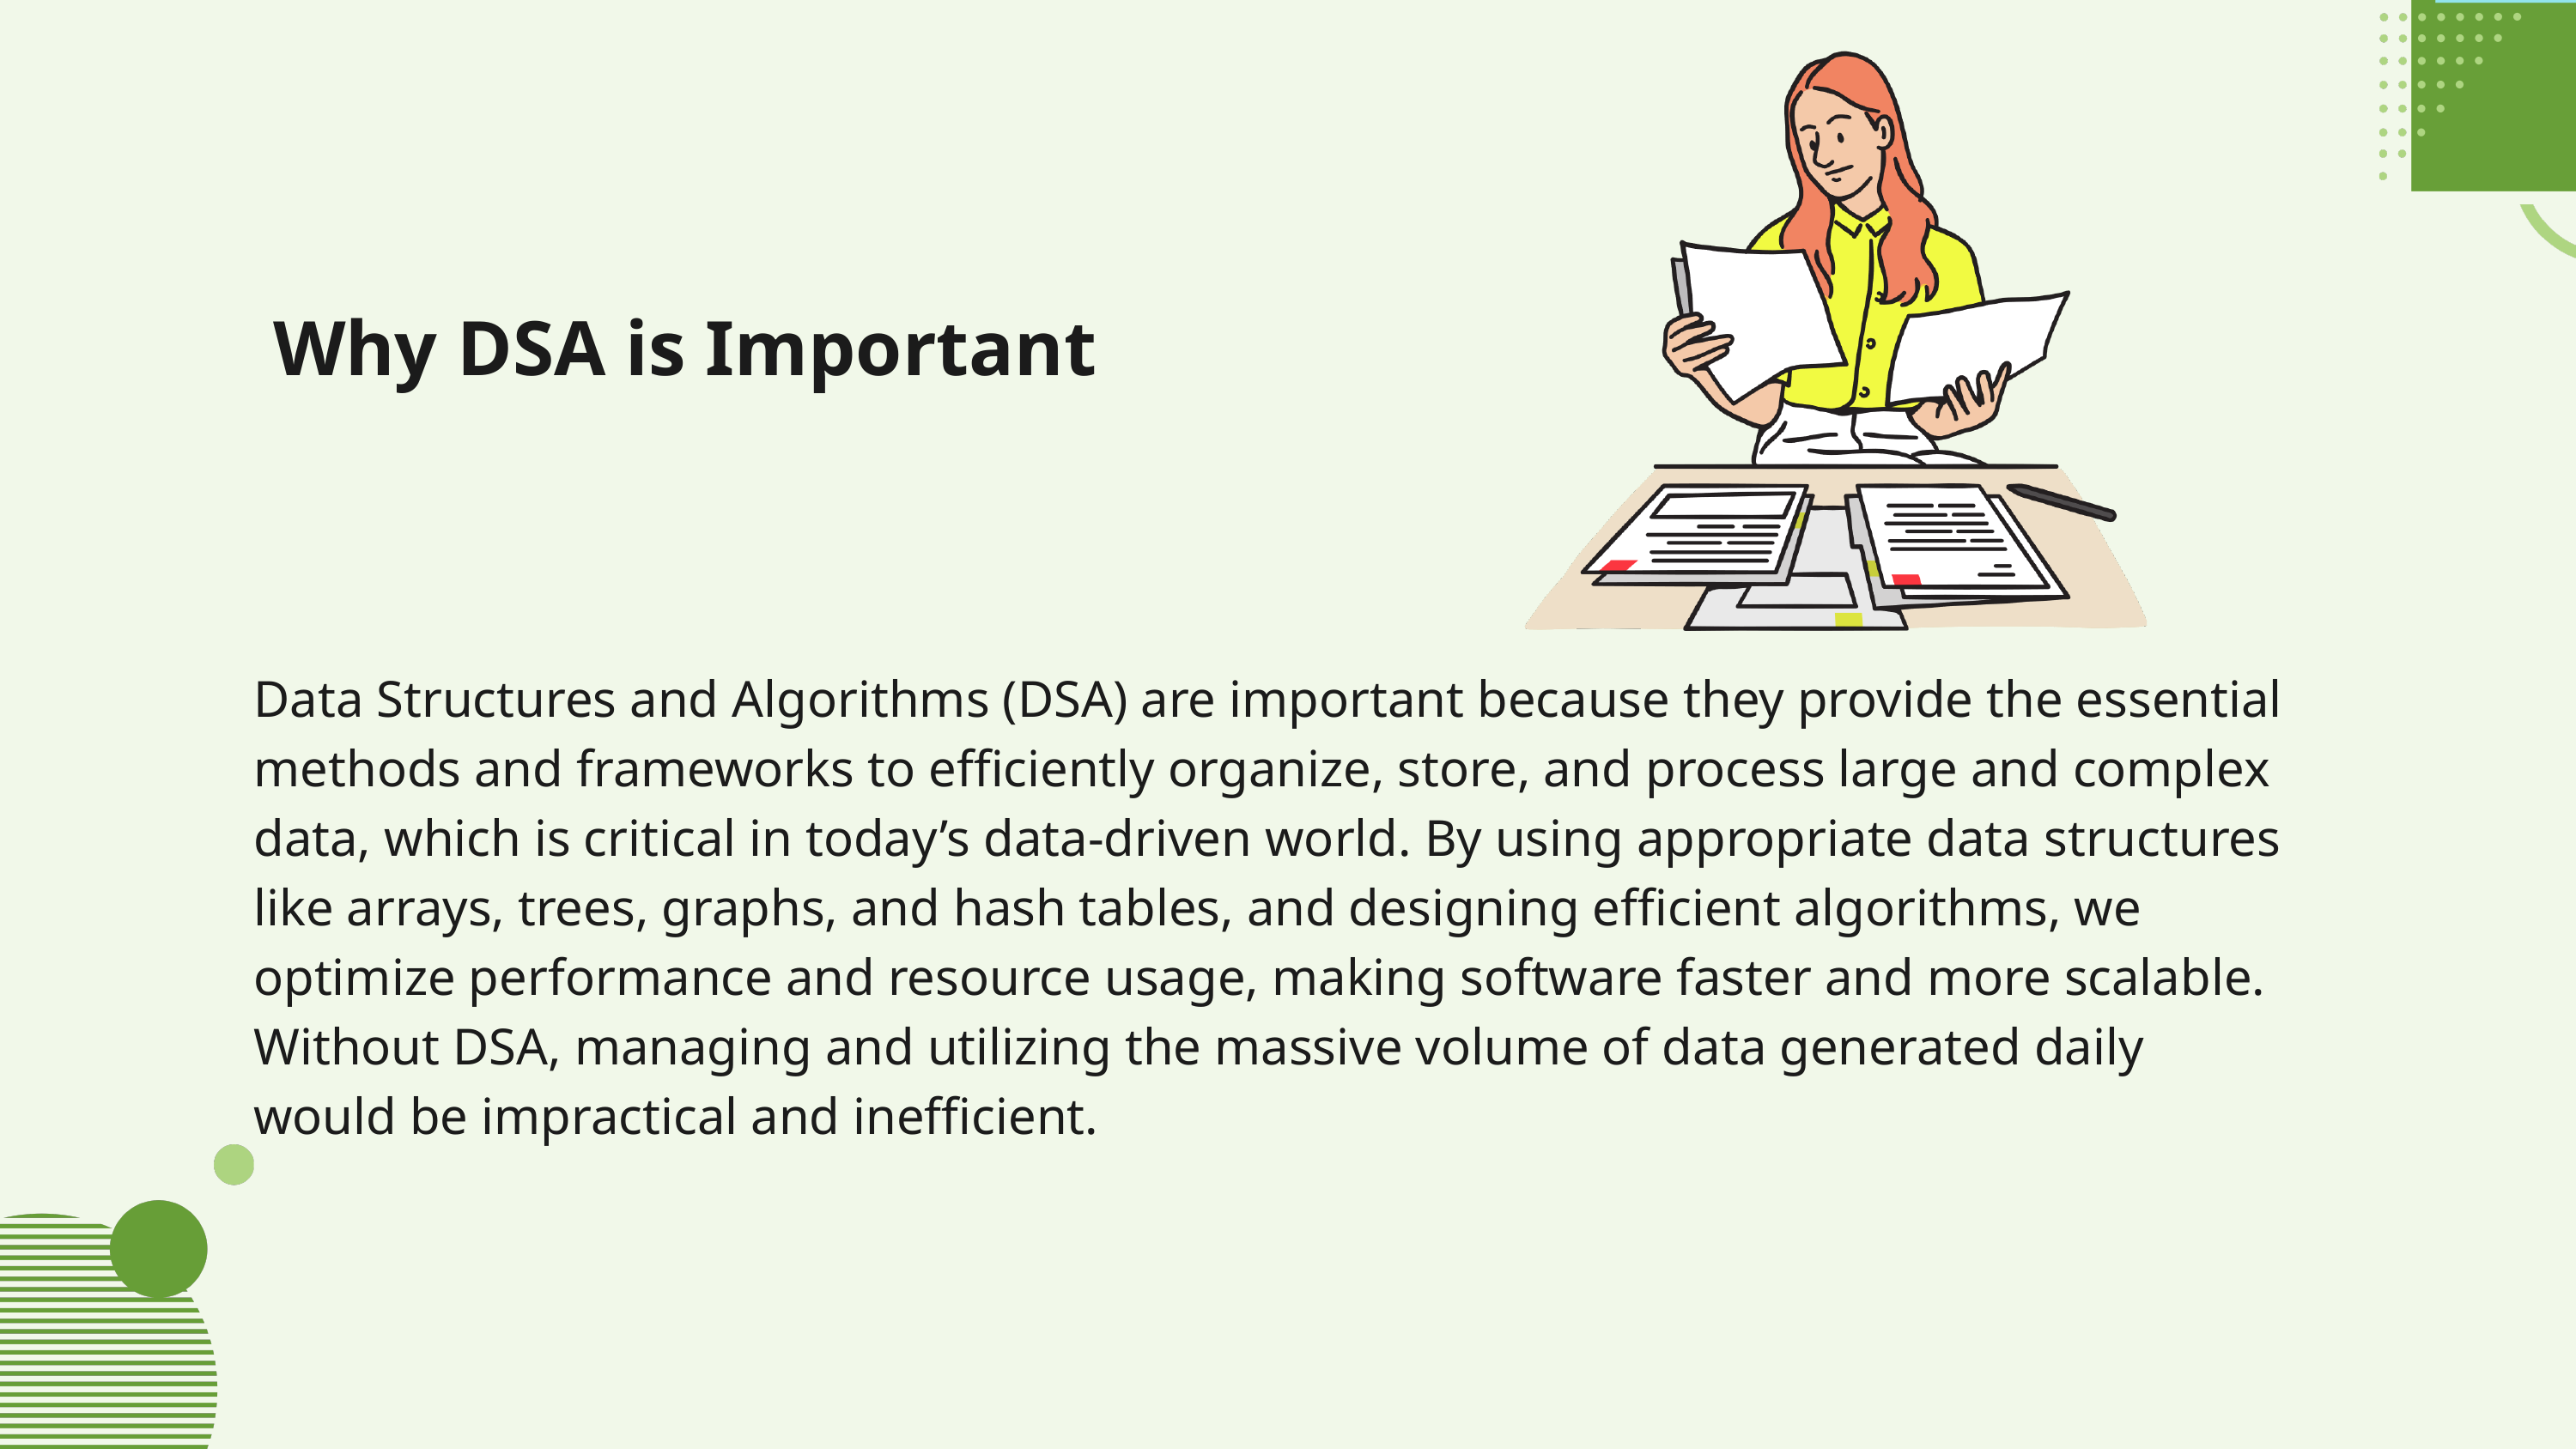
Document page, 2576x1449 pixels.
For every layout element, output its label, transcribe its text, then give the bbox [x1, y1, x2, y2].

text_box [1524, 51, 2148, 631]
text_box Why DSA is Important [144, 285, 1225, 391]
text_box [0, 1144, 254, 1449]
text_box Data Structures and Algorithms (DSA) are important because they provide the essential methods and frameworks to efficiently organize, store, and process large and complex data, which is critical in today’s data-driven world. By using appropriate data structures like arrays, trees, graphs, and hash tables, and designing efficient algorithms, we optimize performance and resource usage, making software faster and more scalable. Without DSA, managing and utilizing the massive volume of data generated daily would be impractical and inefficient. [253, 657, 2287, 1215]
text_box [2379, 0, 2576, 264]
